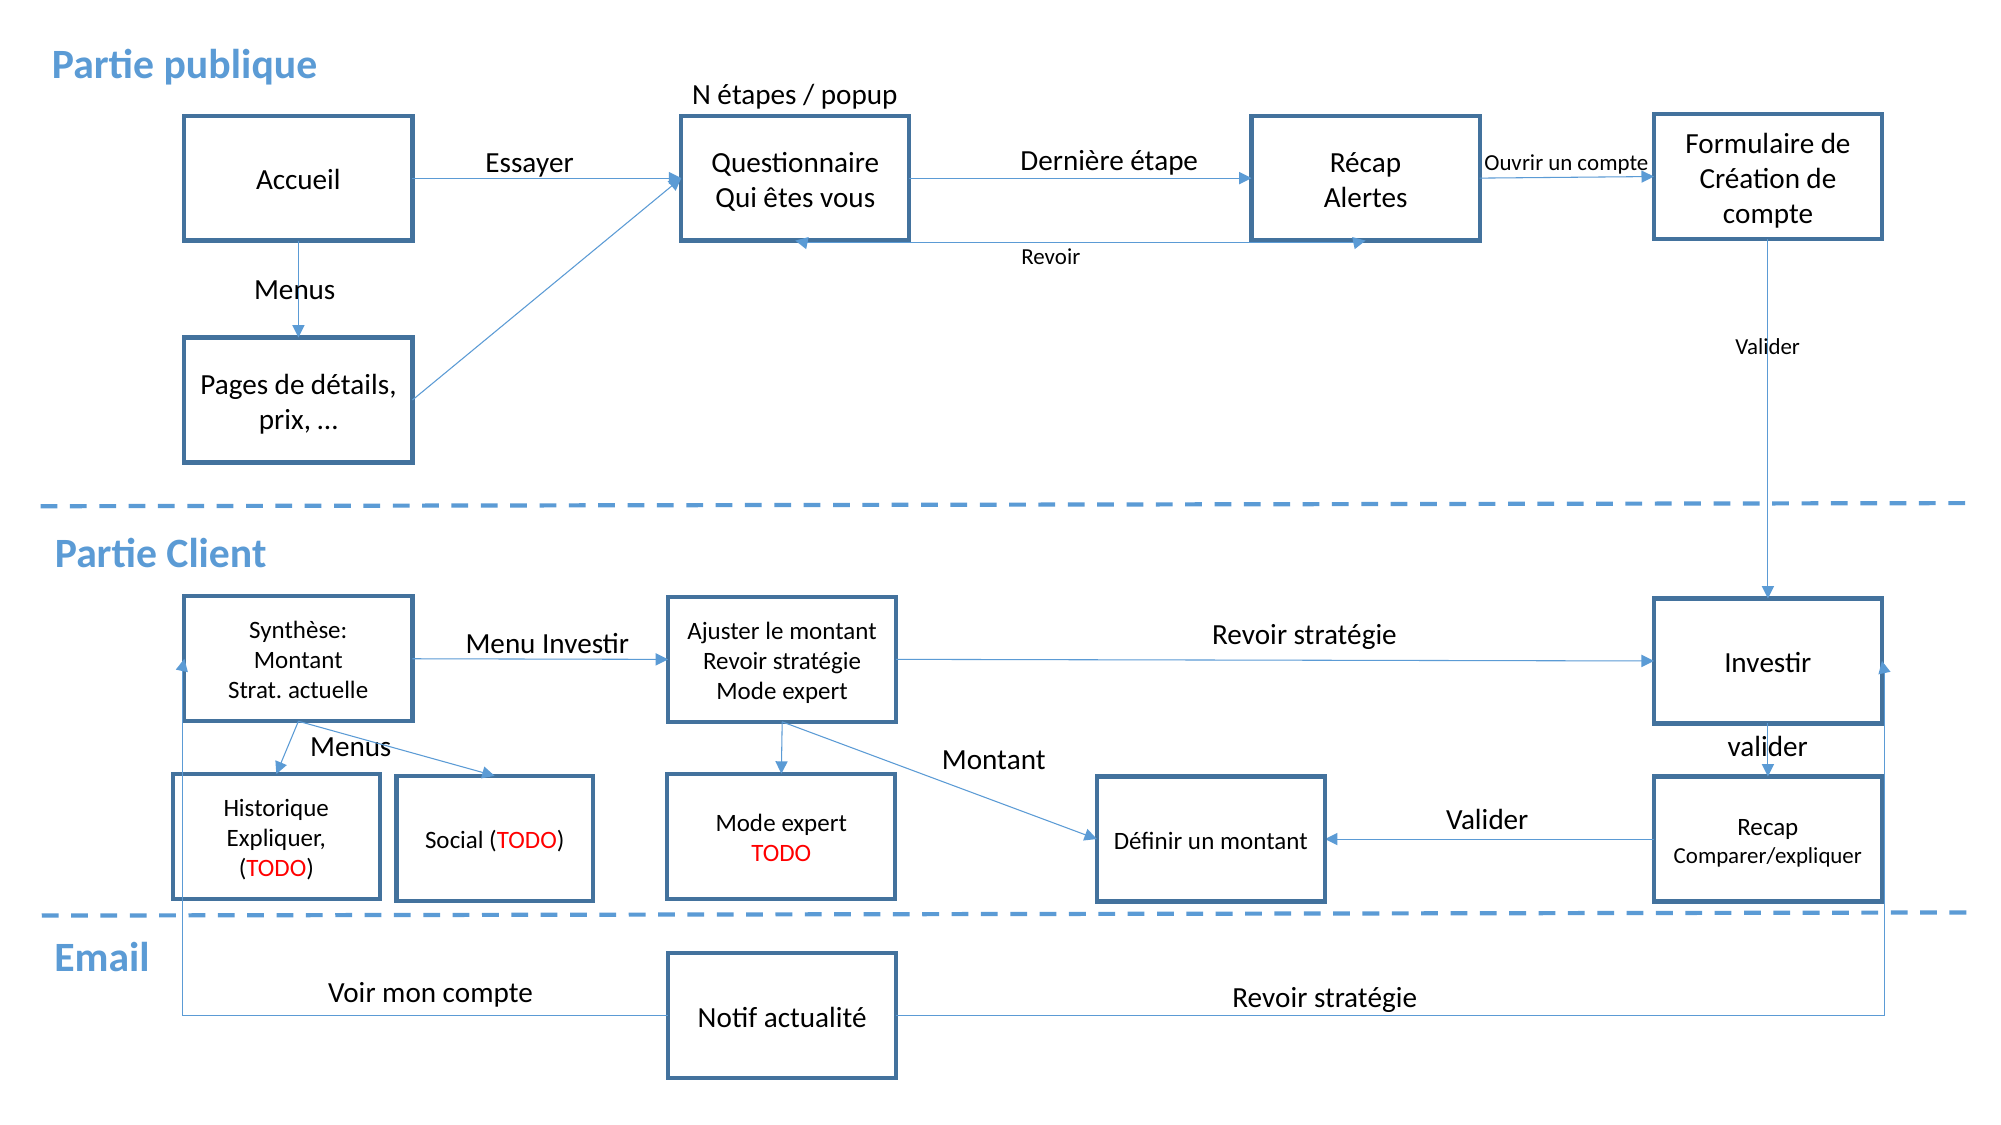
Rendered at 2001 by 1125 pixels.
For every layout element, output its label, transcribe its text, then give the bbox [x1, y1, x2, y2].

text_box Partie publique [37, 29, 519, 94]
text_box Mode expert TODO [669, 773, 896, 900]
text_box Revoir stratégie [1197, 607, 1412, 658]
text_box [412, 178, 682, 400]
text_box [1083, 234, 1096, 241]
text_box Revoir [1006, 242, 1080, 277]
text_box Dernière étape [1083, 179, 1214, 184]
text_box Revoir [1006, 234, 1080, 241]
text_box Ouvrir un compte [1469, 140, 1664, 183]
text_box N étapes / popup [677, 67, 913, 118]
text_box Valider [1769, 324, 1816, 367]
text_box Notif actualité [667, 952, 897, 1079]
text_box Revoir stratégie [1217, 1016, 1433, 1021]
text_box Investir [1653, 597, 1883, 660]
text_box Email [39, 922, 165, 988]
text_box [40, 503, 1080, 507]
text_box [1769, 503, 1969, 507]
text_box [184, 658, 669, 1016]
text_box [669, 912, 896, 916]
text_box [1083, 503, 1767, 507]
text_box Menus [299, 263, 351, 314]
text_box Valider [1720, 324, 1767, 367]
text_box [782, 721, 896, 839]
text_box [1882, 912, 1970, 916]
text_box Dernière étape [1005, 134, 1080, 178]
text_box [298, 721, 495, 776]
text_box Dernière étape [1005, 179, 1080, 184]
text_box Formulaire de Création de compte [1653, 113, 1883, 240]
text_box Pages de détails, prix, … [183, 336, 413, 463]
text_box Ajuster le montant Revoir stratégie Mode expert [667, 596, 897, 723]
text_box Essayer [470, 136, 589, 178]
text_box Questionnaire Qui êtes vous [680, 118, 910, 242]
text_box Menu Investir [450, 616, 645, 658]
text_box Dernière étape [1083, 134, 1214, 178]
text_box Menus [239, 263, 298, 314]
text_box Récap Alertes [1251, 115, 1481, 242]
text_box Historique Expliquer, (TODO) [172, 773, 183, 900]
text_box Partie Client [40, 518, 282, 584]
text_box Revoir [1083, 242, 1096, 277]
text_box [896, 660, 1882, 1016]
text_box Synthèse: Montant Strat. actuelle [183, 595, 413, 659]
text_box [41, 912, 184, 916]
text_box Accueil [183, 115, 413, 242]
